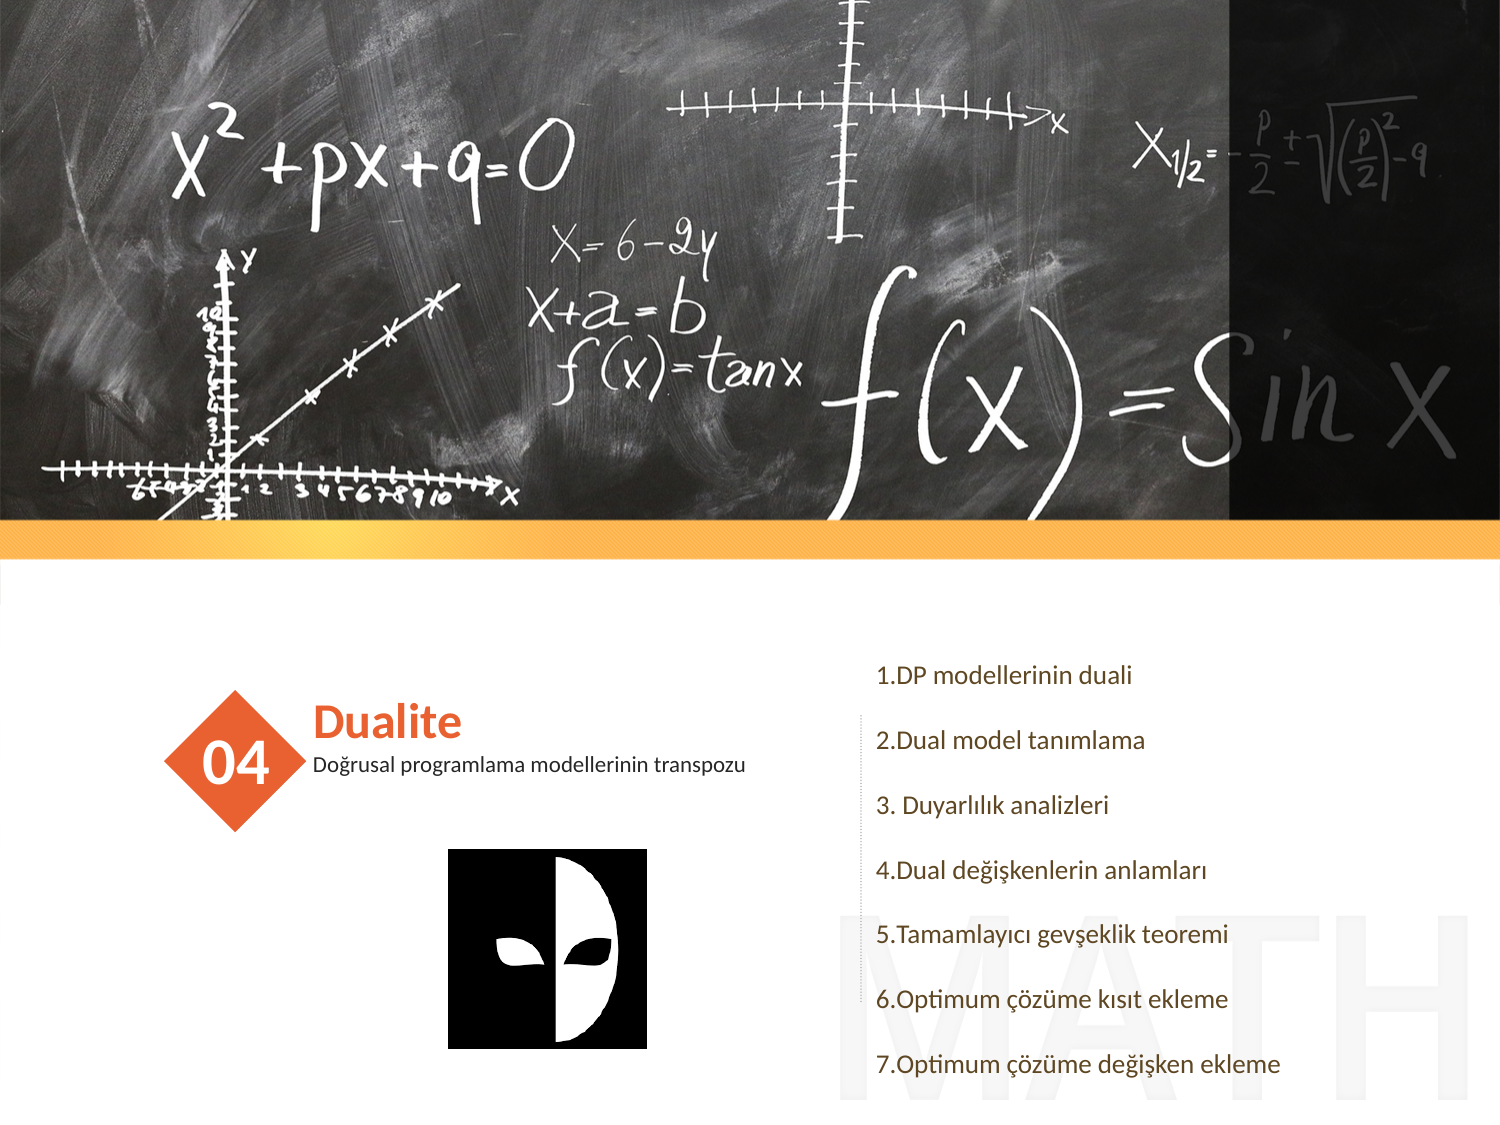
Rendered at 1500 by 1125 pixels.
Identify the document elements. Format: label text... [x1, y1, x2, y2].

picture [0, 0, 1500, 1125]
text_box DP modellerinin duali Dual model tanımlama Duyarlılık analizleri Dual değişkenlerin anlamları Tamamlayıcı gevşeklik teoremi Optimum çözüme kısıt ekleme Optimum çözüme değişken ekleme [860, 617, 1353, 1087]
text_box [184, 680, 798, 812]
